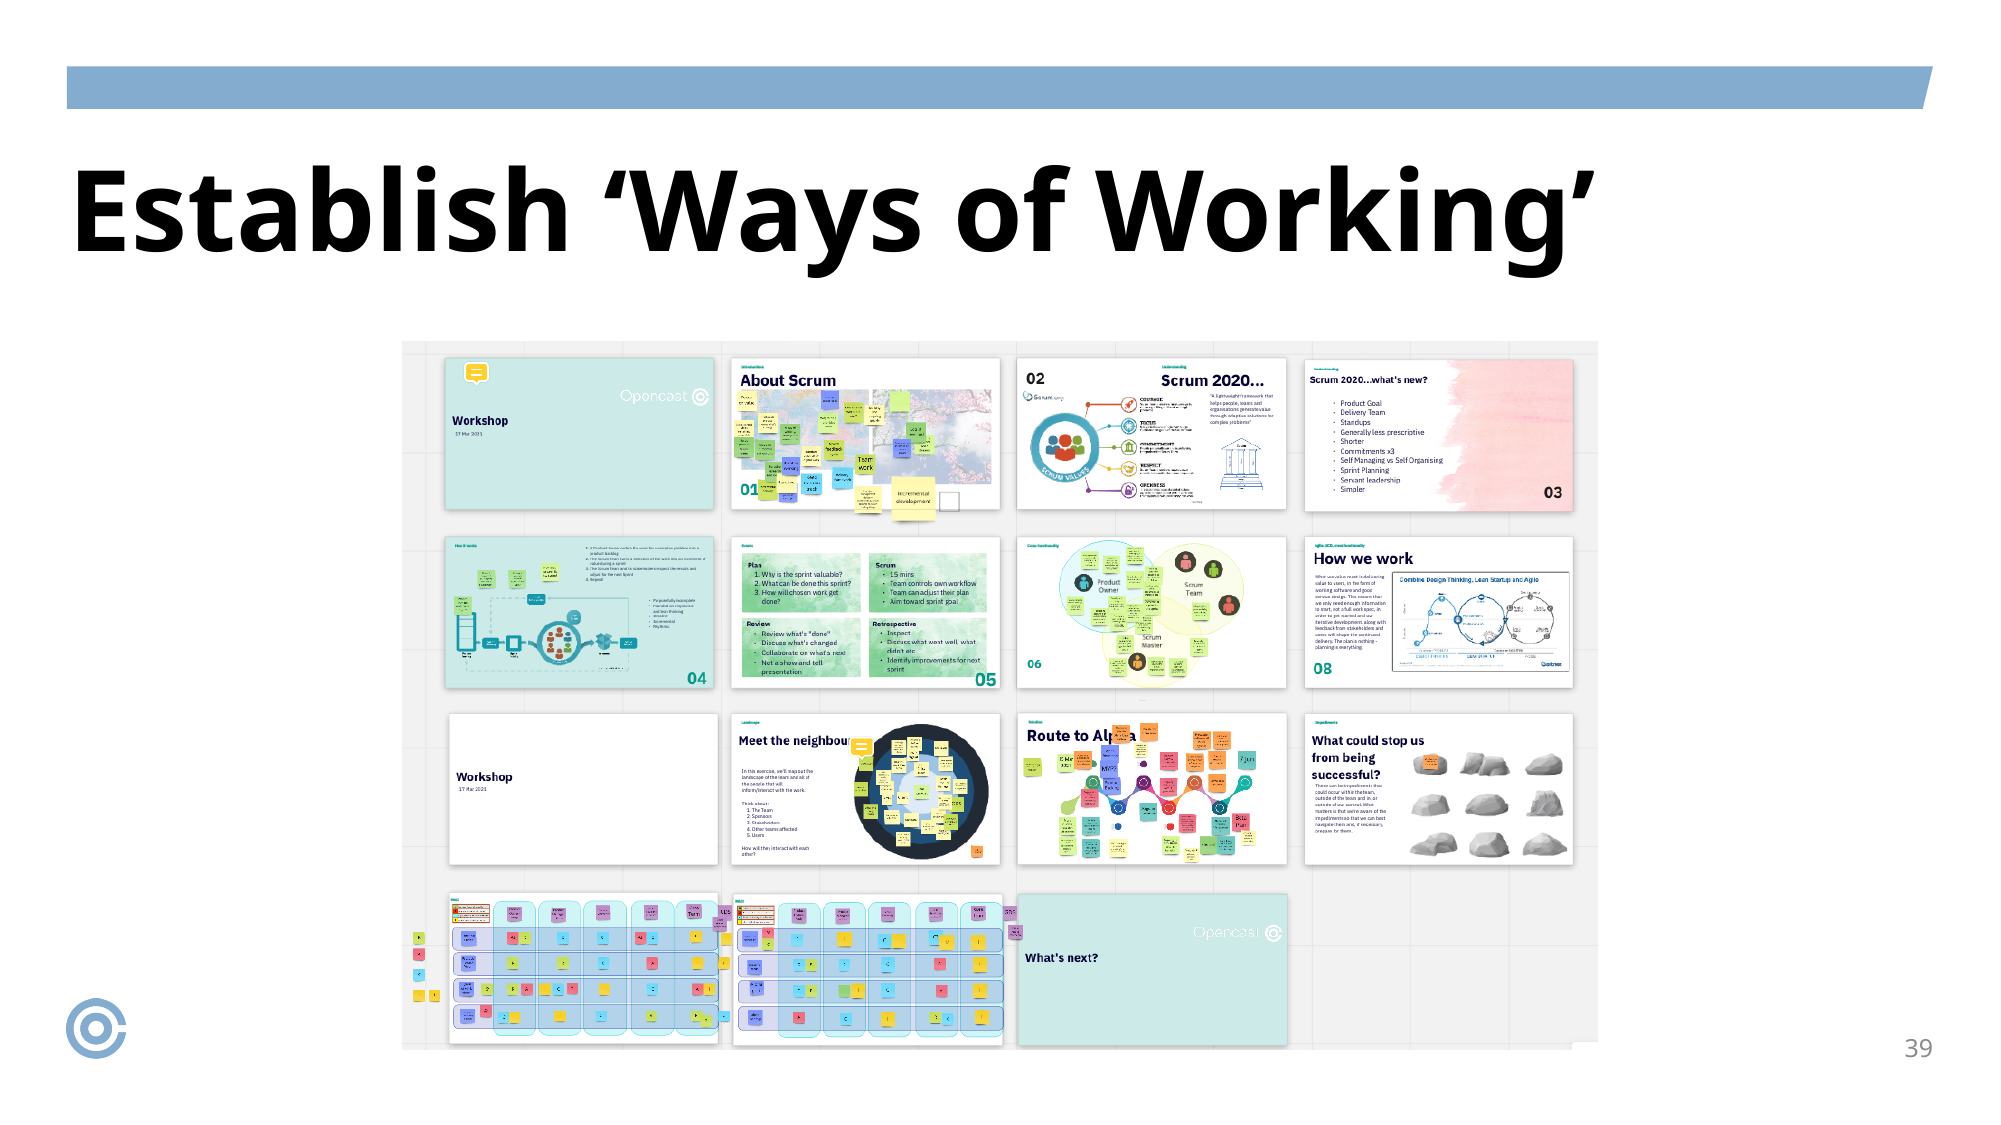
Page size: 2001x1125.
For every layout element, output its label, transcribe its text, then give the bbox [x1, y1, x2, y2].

title Establish ‘Ways of Working’ [68, 153, 1768, 278]
picture [402, 341, 1598, 1050]
picture [66, 998, 126, 1059]
slide_number 39 [1483, 1019, 1933, 1080]
